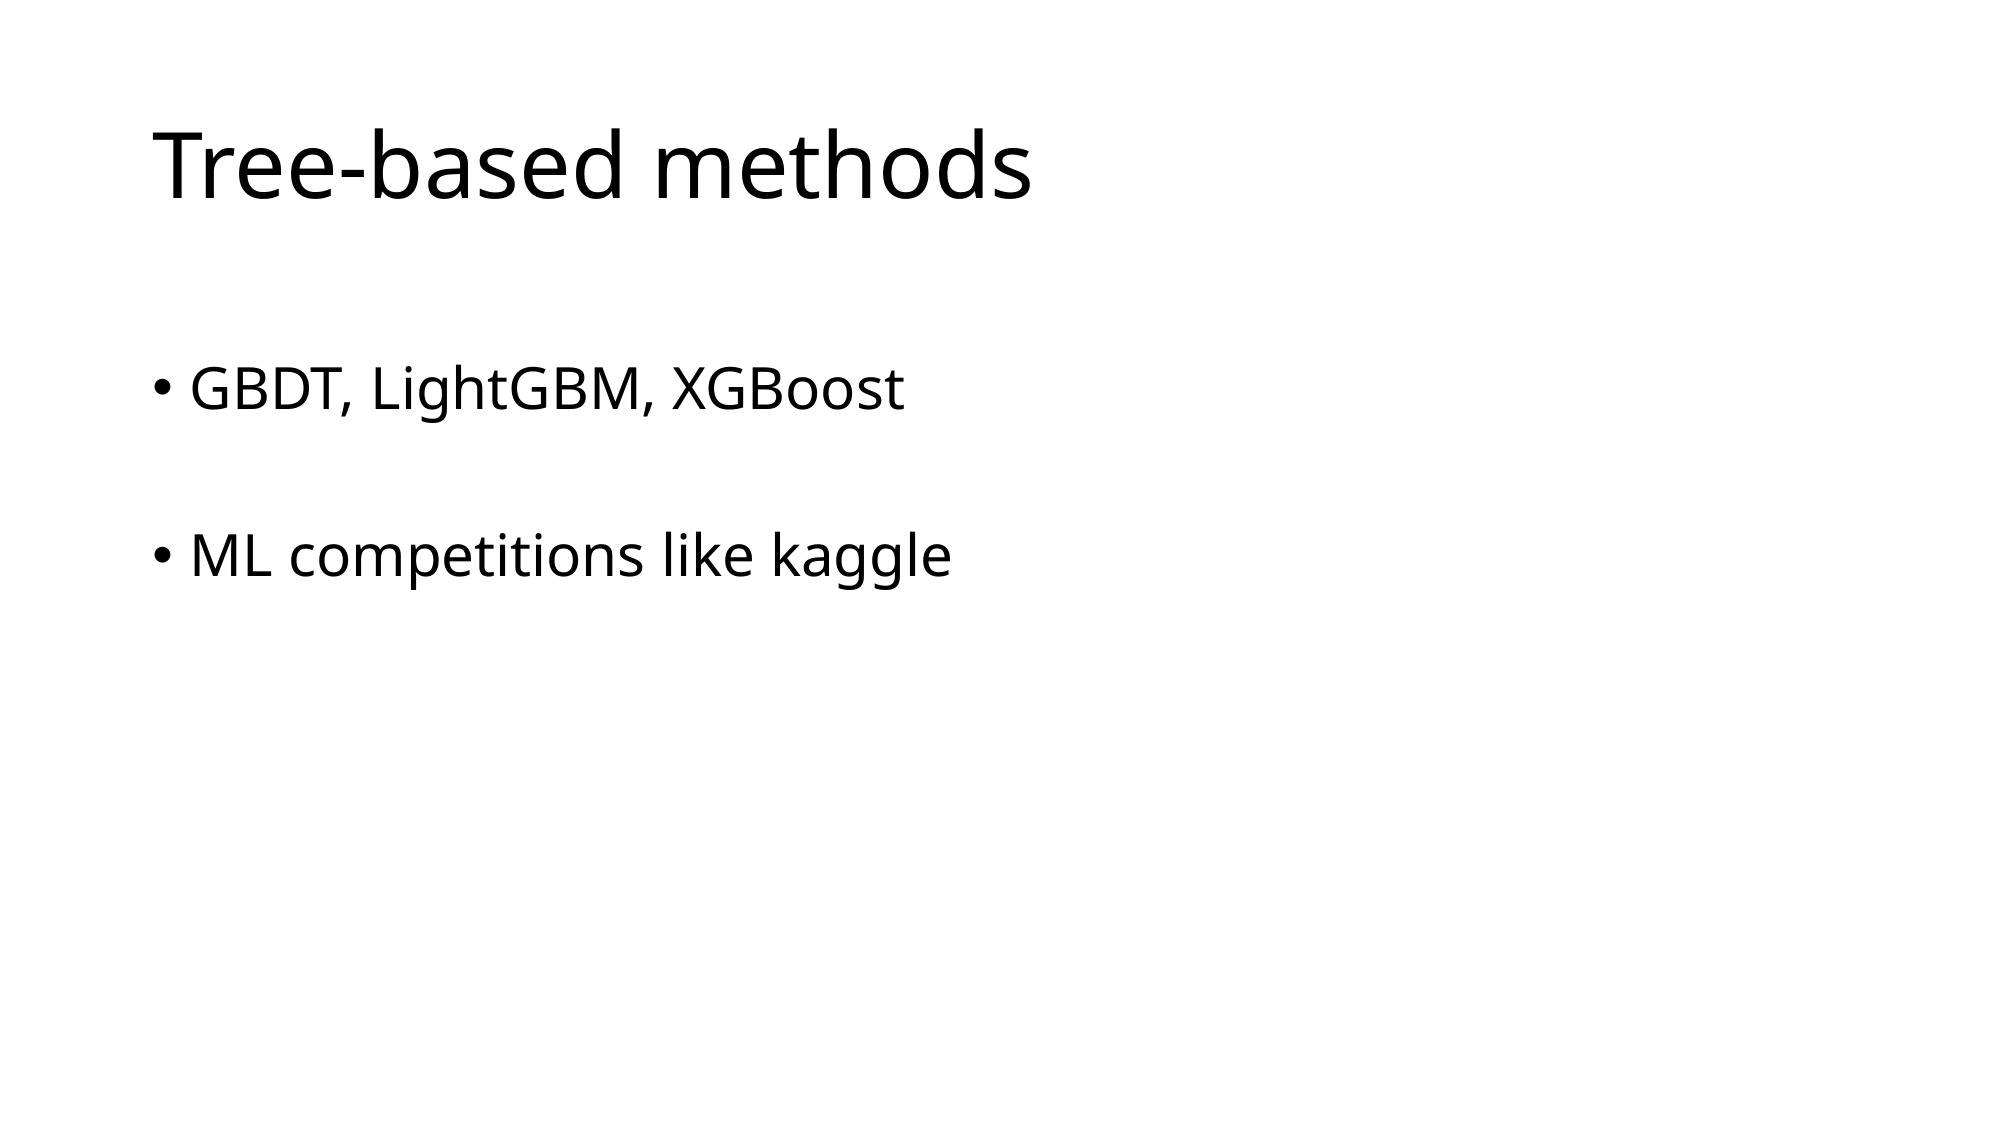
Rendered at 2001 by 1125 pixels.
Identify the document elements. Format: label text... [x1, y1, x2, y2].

title Tree-based methods [137, 59, 1863, 278]
list GBDT, LightGBM, XGBoost ML competitions like kaggle [137, 351, 1863, 1066]
